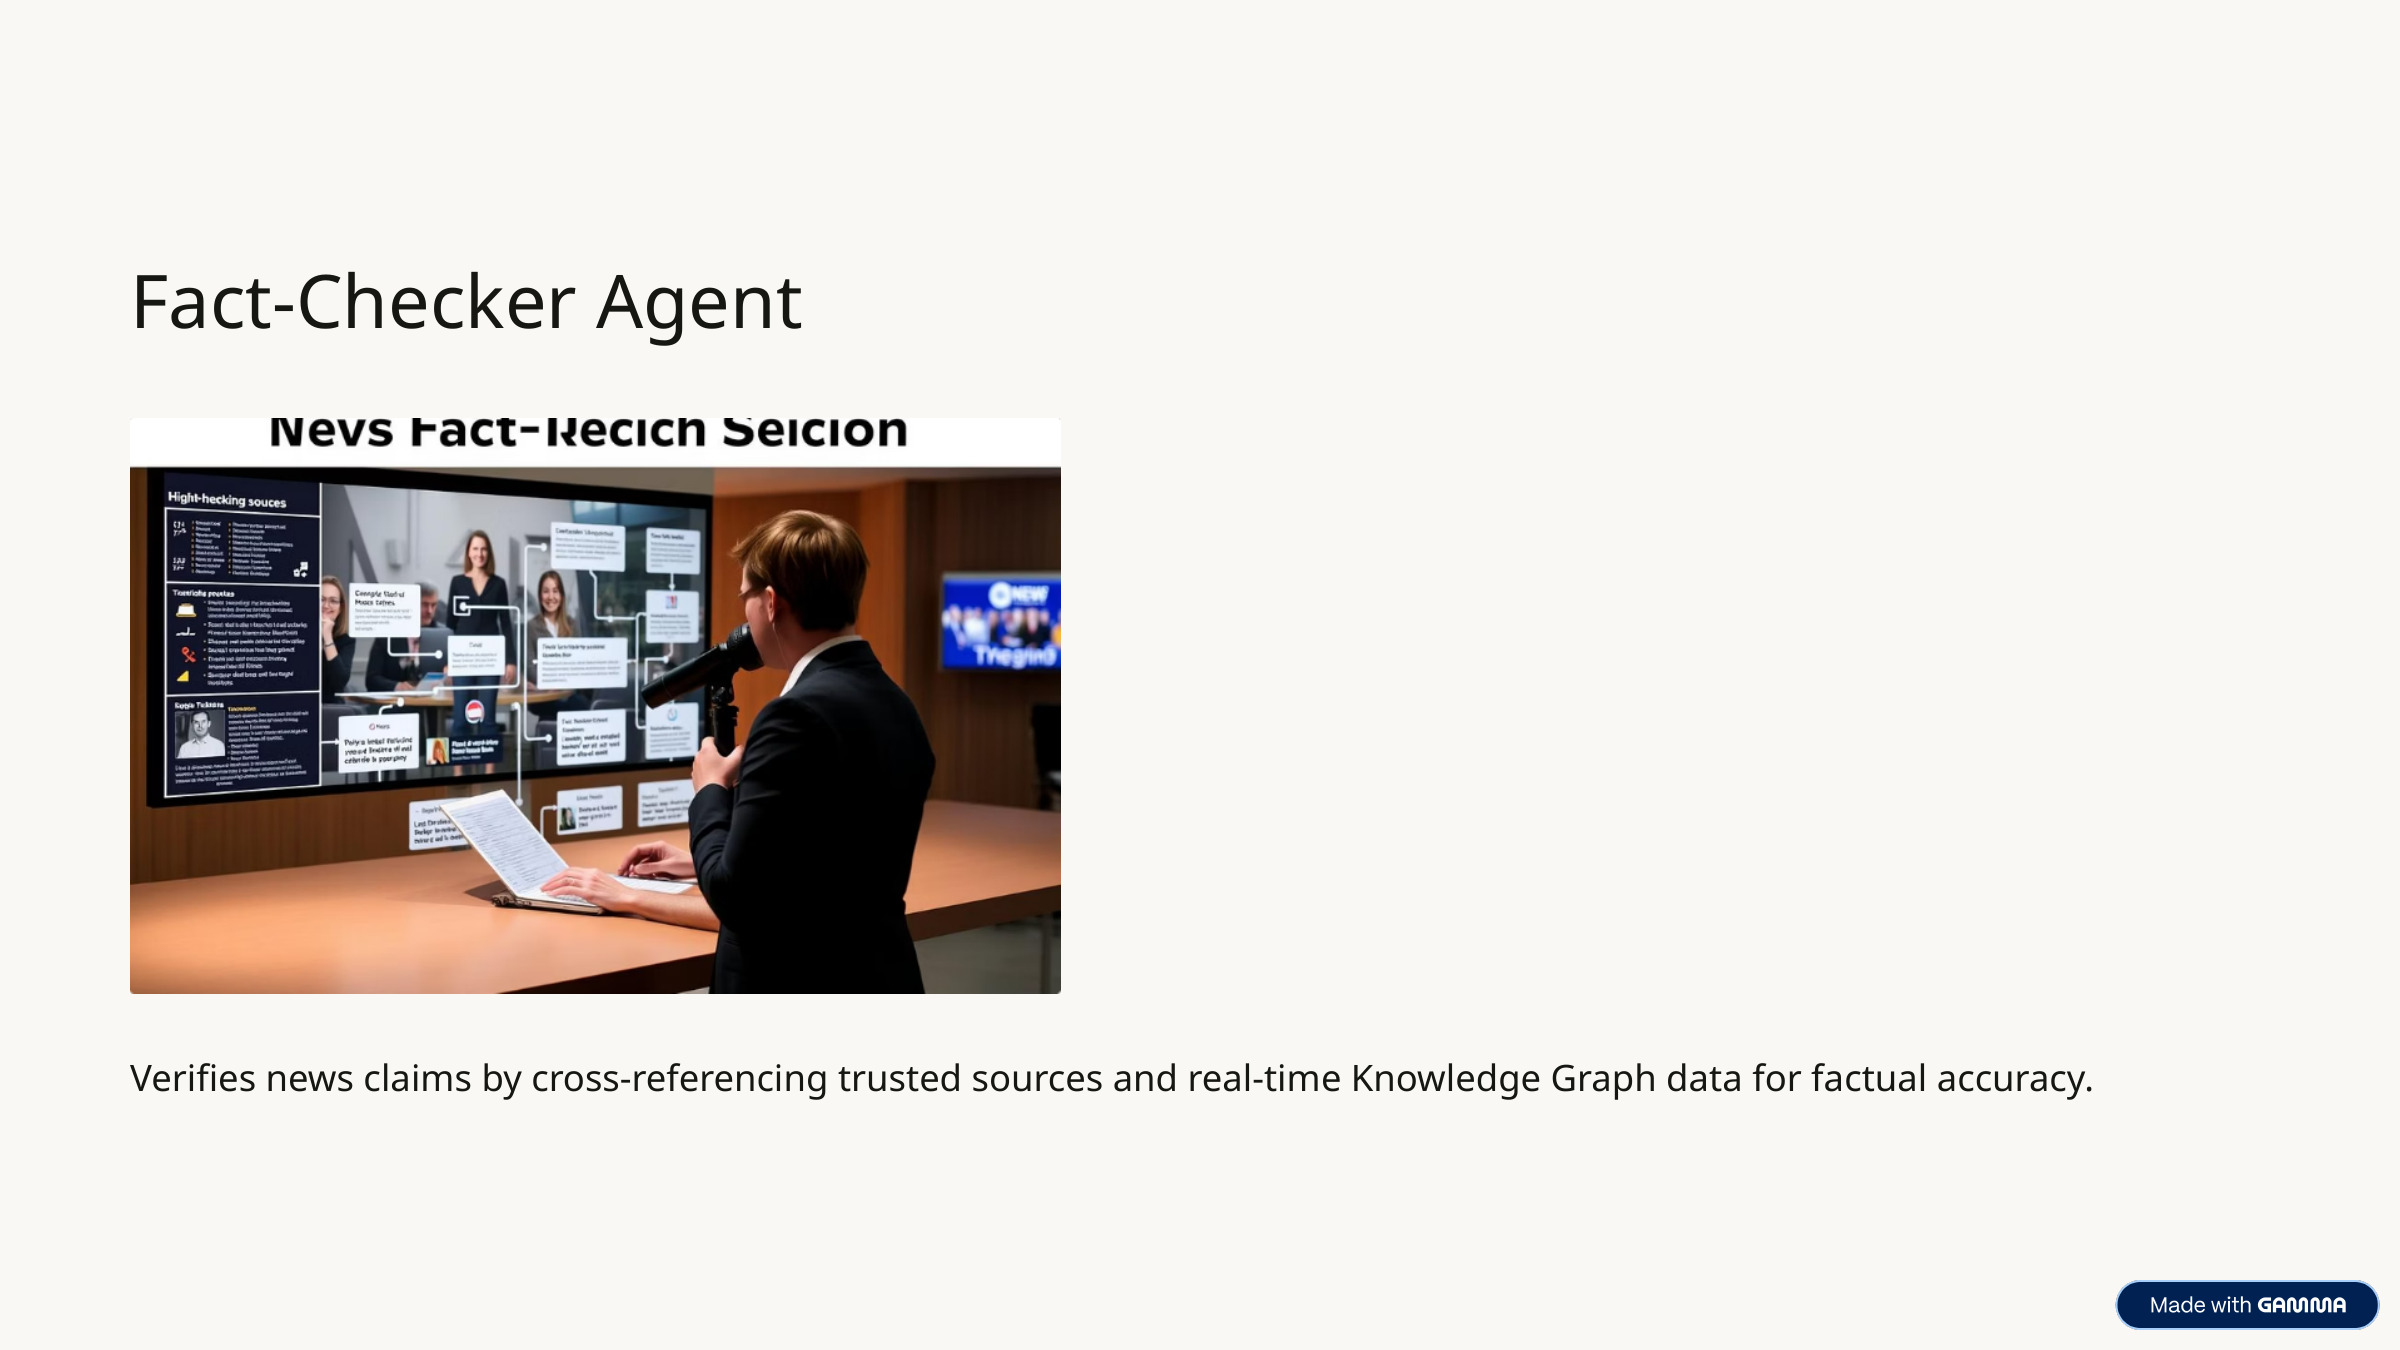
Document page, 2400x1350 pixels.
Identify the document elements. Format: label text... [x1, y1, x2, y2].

text_box Fact-Checker Agent [130, 250, 875, 344]
text_box Verifies news claims by cross-referencing trusted sources and real-time Knowledge Graph data for factual accuracy. [130, 1039, 2270, 1100]
picture [130, 418, 1061, 994]
picture [2106, 1271, 2389, 1339]
